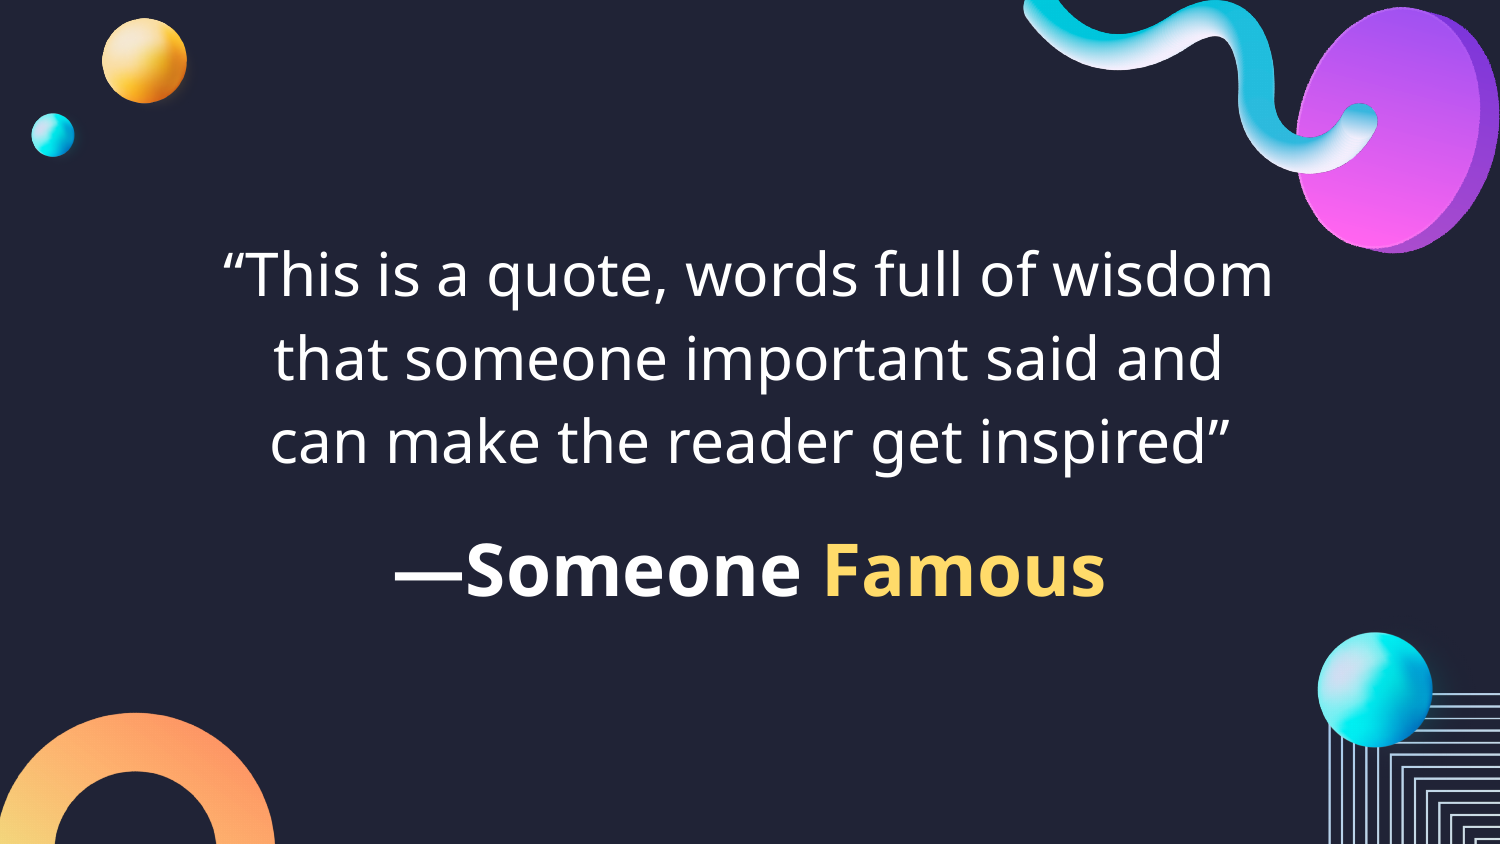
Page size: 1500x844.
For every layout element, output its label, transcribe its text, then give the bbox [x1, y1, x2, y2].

picture [1017, 0, 1500, 287]
title —Someone Famous [308, 508, 1192, 618]
picture [20, 96, 102, 179]
picture [102, 18, 202, 116]
picture [1286, 585, 1500, 844]
subtitle “This is a quote, words full of wisdom that someone important said and can make the reader get inspired” [201, 184, 1299, 491]
picture [0, 657, 330, 844]
